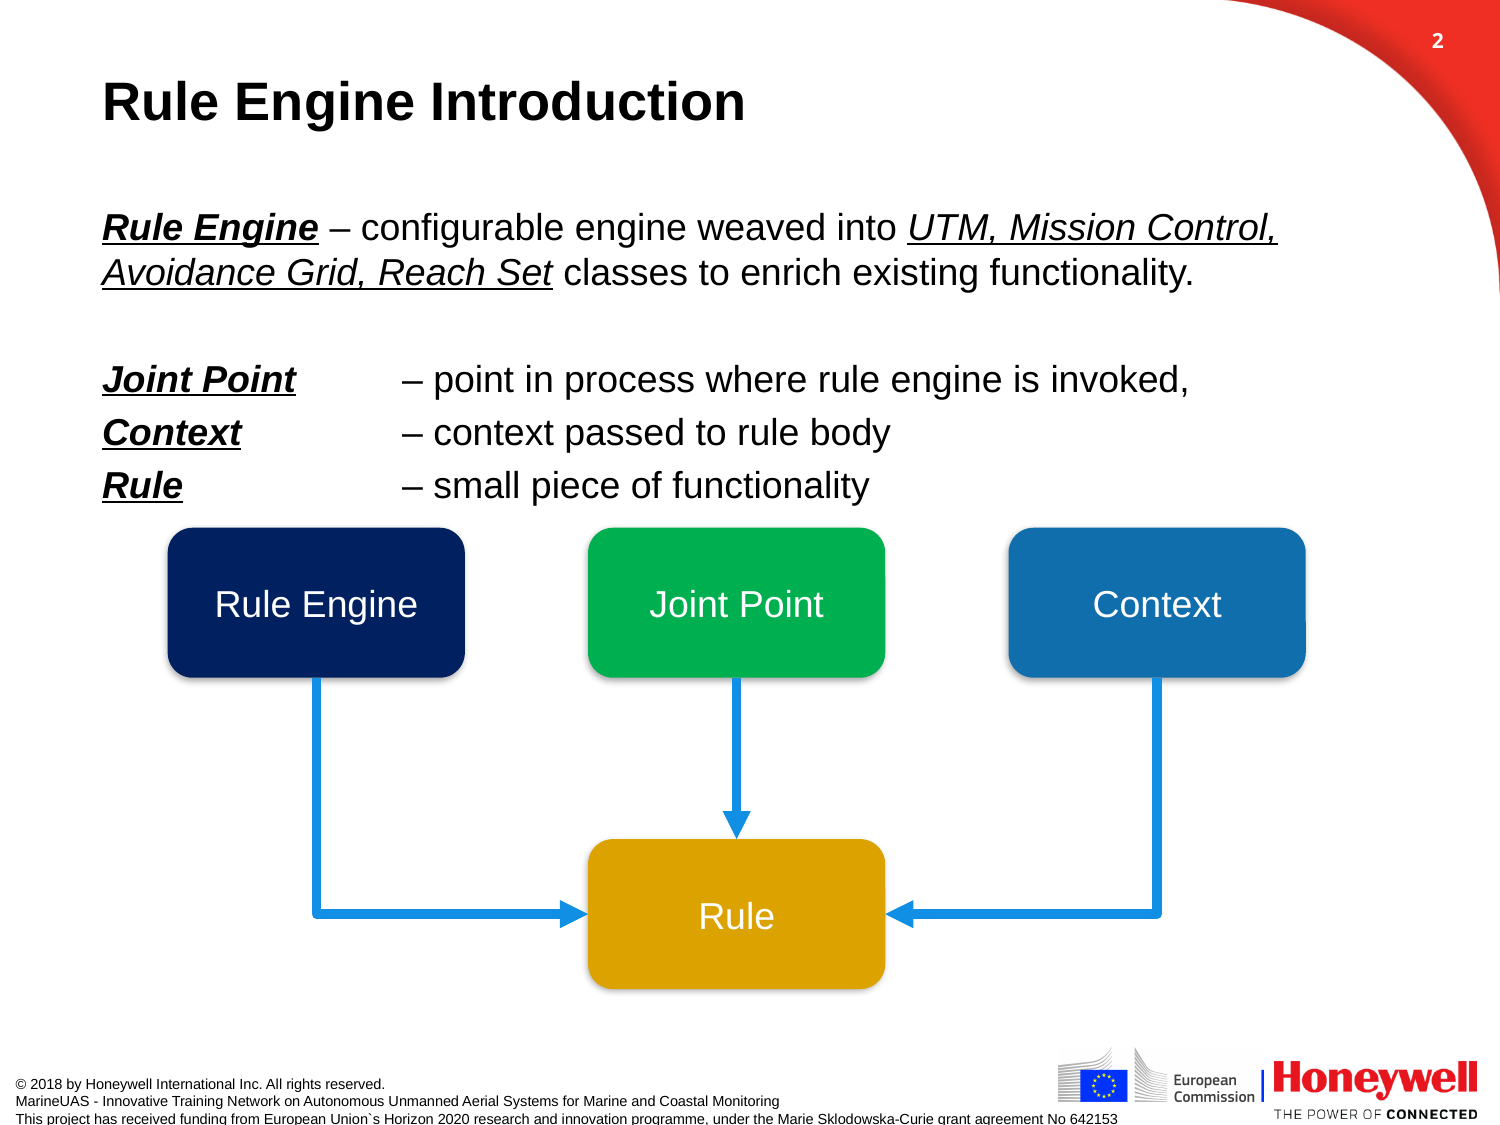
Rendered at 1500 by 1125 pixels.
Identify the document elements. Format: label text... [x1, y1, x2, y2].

slide_number 1 [1416, 0, 1500, 83]
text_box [902, 659, 1140, 933]
title Rule Engine Introduction [86, 58, 1347, 141]
picture [1058, 1047, 1264, 1102]
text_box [333, 659, 571, 933]
text_box Rule [588, 839, 886, 990]
text_box Rule Engine [167, 527, 465, 678]
list Rule Engine – configurable engine weaved into UTM, Mission Control, Avoidance Grid, Reach Set classes to enrich existing functionality. Joint Point – point in process where rule engine is invoked, Context – context passed to rule body Rule – small piece of functionality [87, 195, 1408, 512]
picture [1203, 0, 1500, 297]
text_box Joint Point [588, 527, 886, 678]
text_box Context [1008, 527, 1306, 678]
picture [1274, 1061, 1477, 1119]
